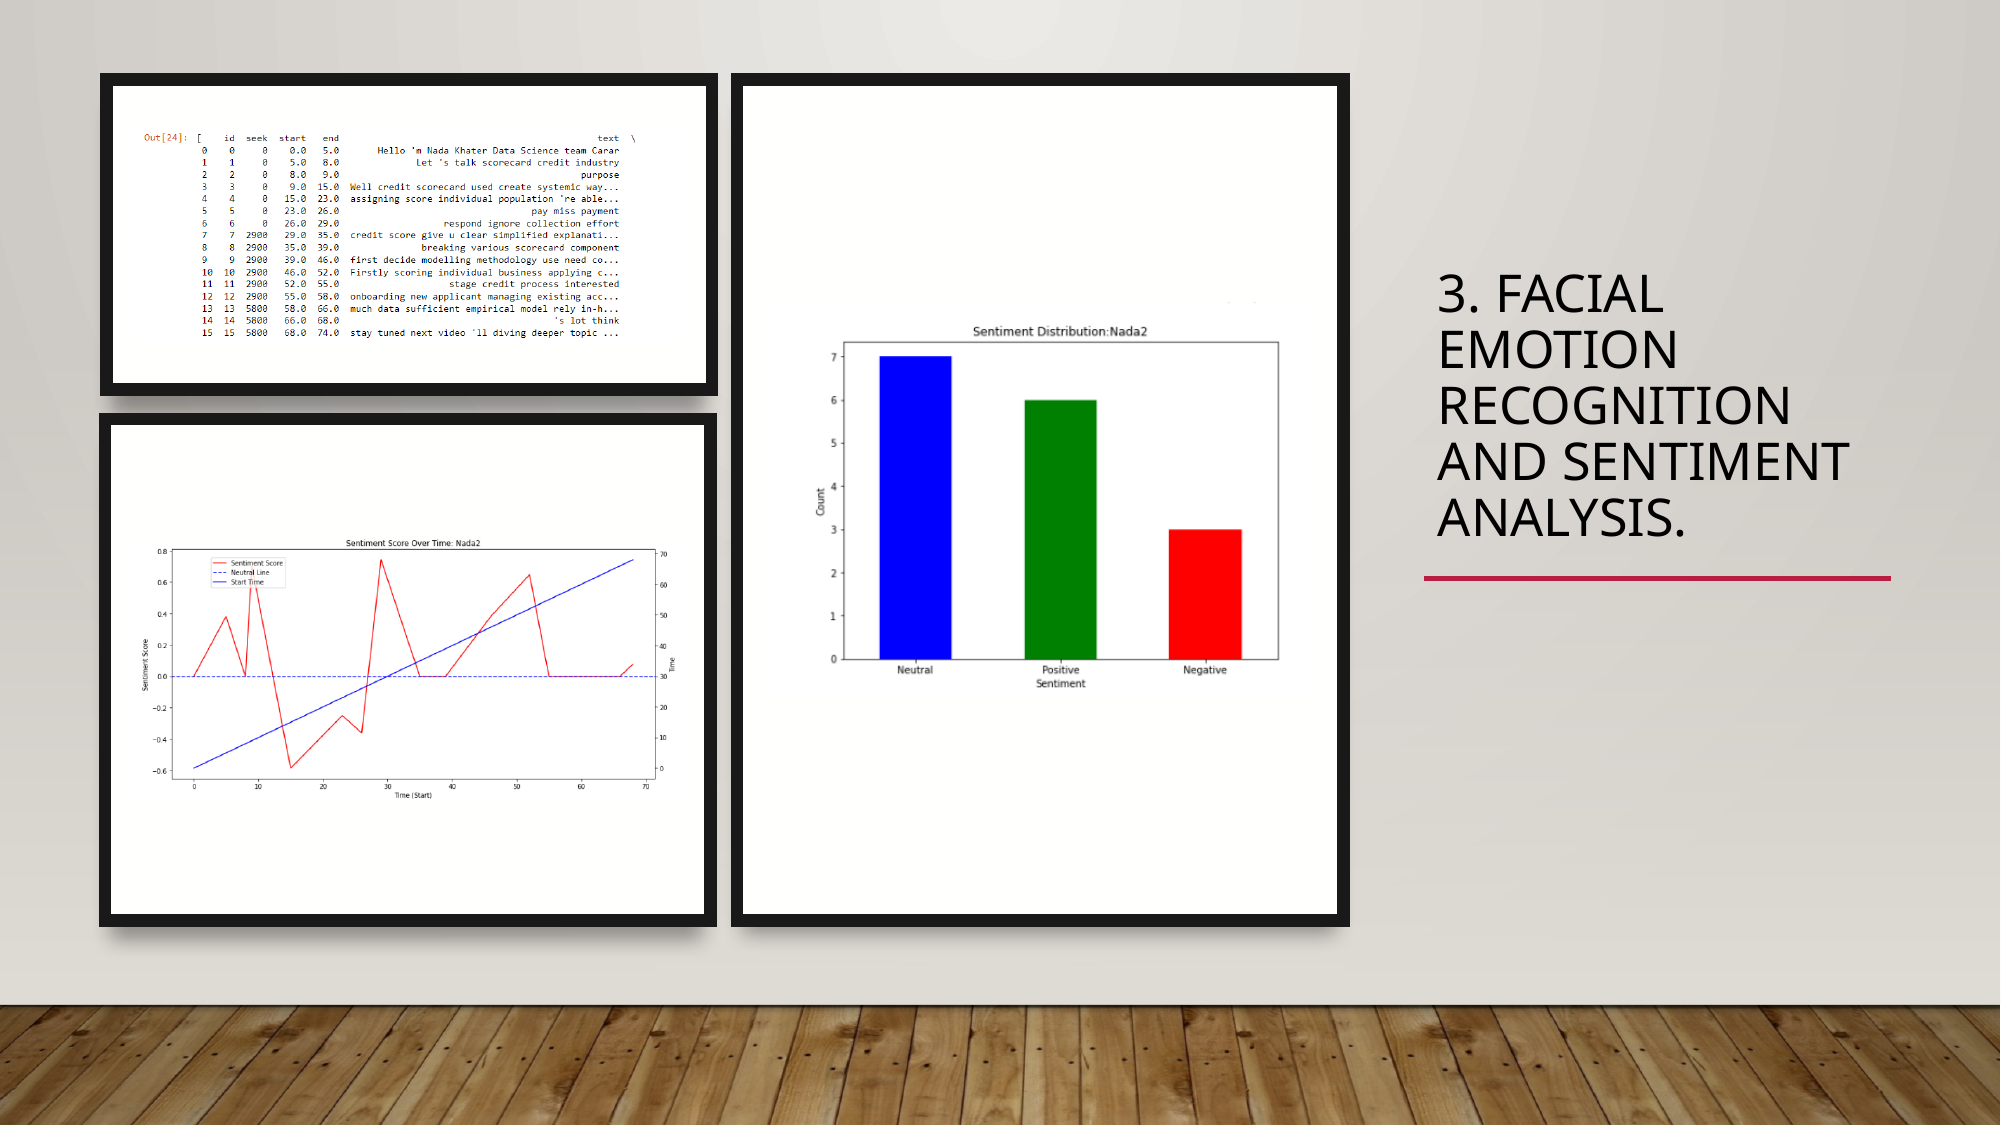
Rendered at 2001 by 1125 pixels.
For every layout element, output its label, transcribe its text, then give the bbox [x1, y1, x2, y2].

title 3. Facial Emotion Recognition and Sentiment Analysis. [1422, 240, 1892, 549]
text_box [106, 78, 713, 391]
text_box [104, 416, 711, 922]
text_box [0, 330, 2000, 1004]
picture [0, 1006, 2000, 1125]
picture [132, 124, 685, 344]
picture [132, 537, 684, 801]
text_box [0, 0, 2000, 330]
picture [764, 302, 1315, 696]
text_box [736, 76, 1344, 923]
